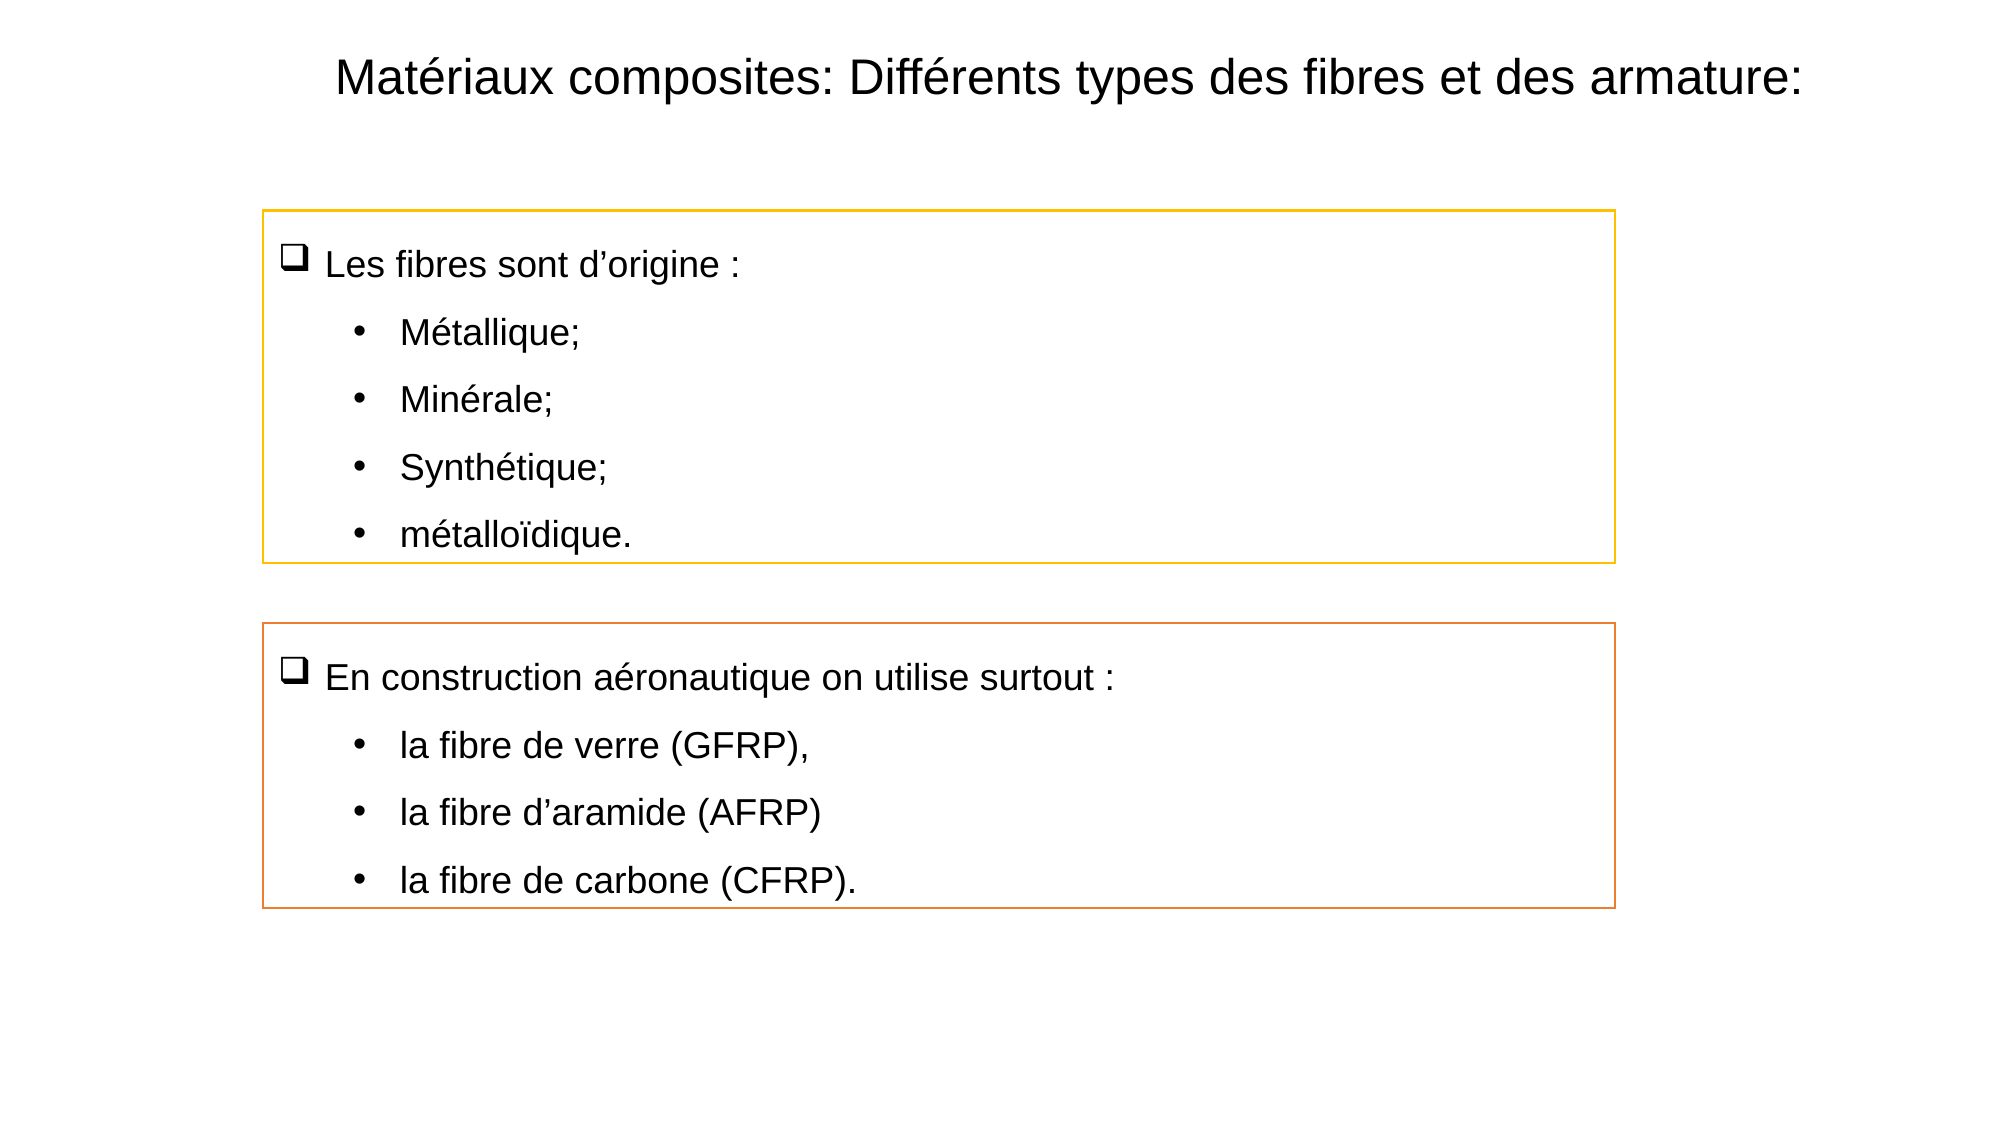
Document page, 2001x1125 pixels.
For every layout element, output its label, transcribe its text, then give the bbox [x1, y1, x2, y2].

text_box En construction aéronautique on utilise surtout : la fibre de verre (GFRP), la fibre d’aramide (AFRP) la fibre de carbone (CFRP). [262, 622, 1616, 909]
text_box Les fibres sont d’origine : Métallique; Minérale; Synthétique; métalloïdique. [262, 209, 1616, 564]
text_box Matériaux composites: Différents types des fibres et des armature: [263, 34, 1876, 122]
